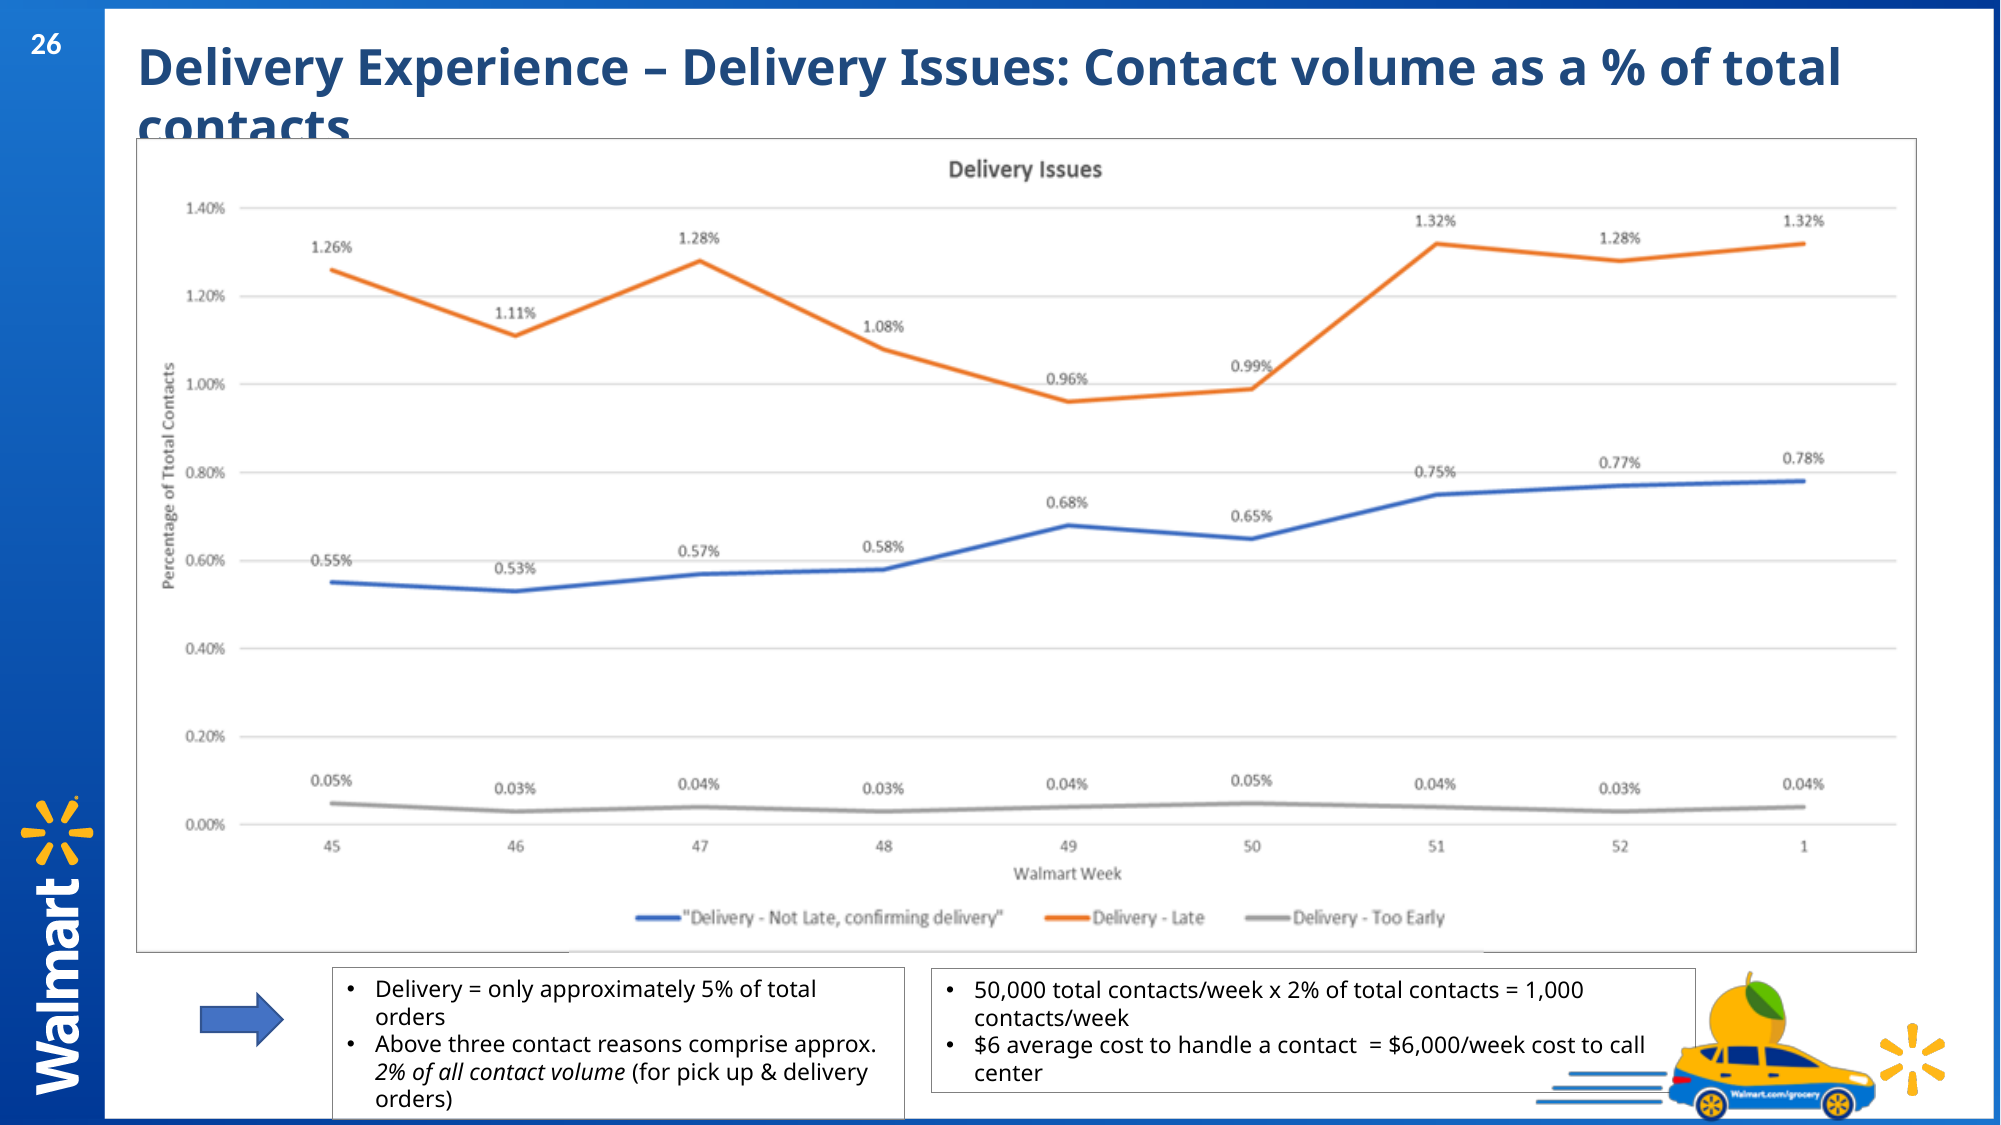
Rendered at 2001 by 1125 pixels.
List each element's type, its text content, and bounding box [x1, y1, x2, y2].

text_box 50,000 total contacts/week x 2% of total contacts = 1,000 contacts/week $6 average cost to handle a contact = $6,000/week cost to call center [931, 968, 1511, 1093]
picture [0, 0, 2001, 1125]
text_box [201, 994, 283, 1045]
text_box Delivery = only approximately 5% of total orders Above three contact reasons comprise approx. 2% of all contact volume (for pick up & delivery orders) [332, 967, 905, 1120]
text_box Delivery Experience – Delivery Issues: Contact volume as a % of total contacts [122, 27, 1903, 246]
